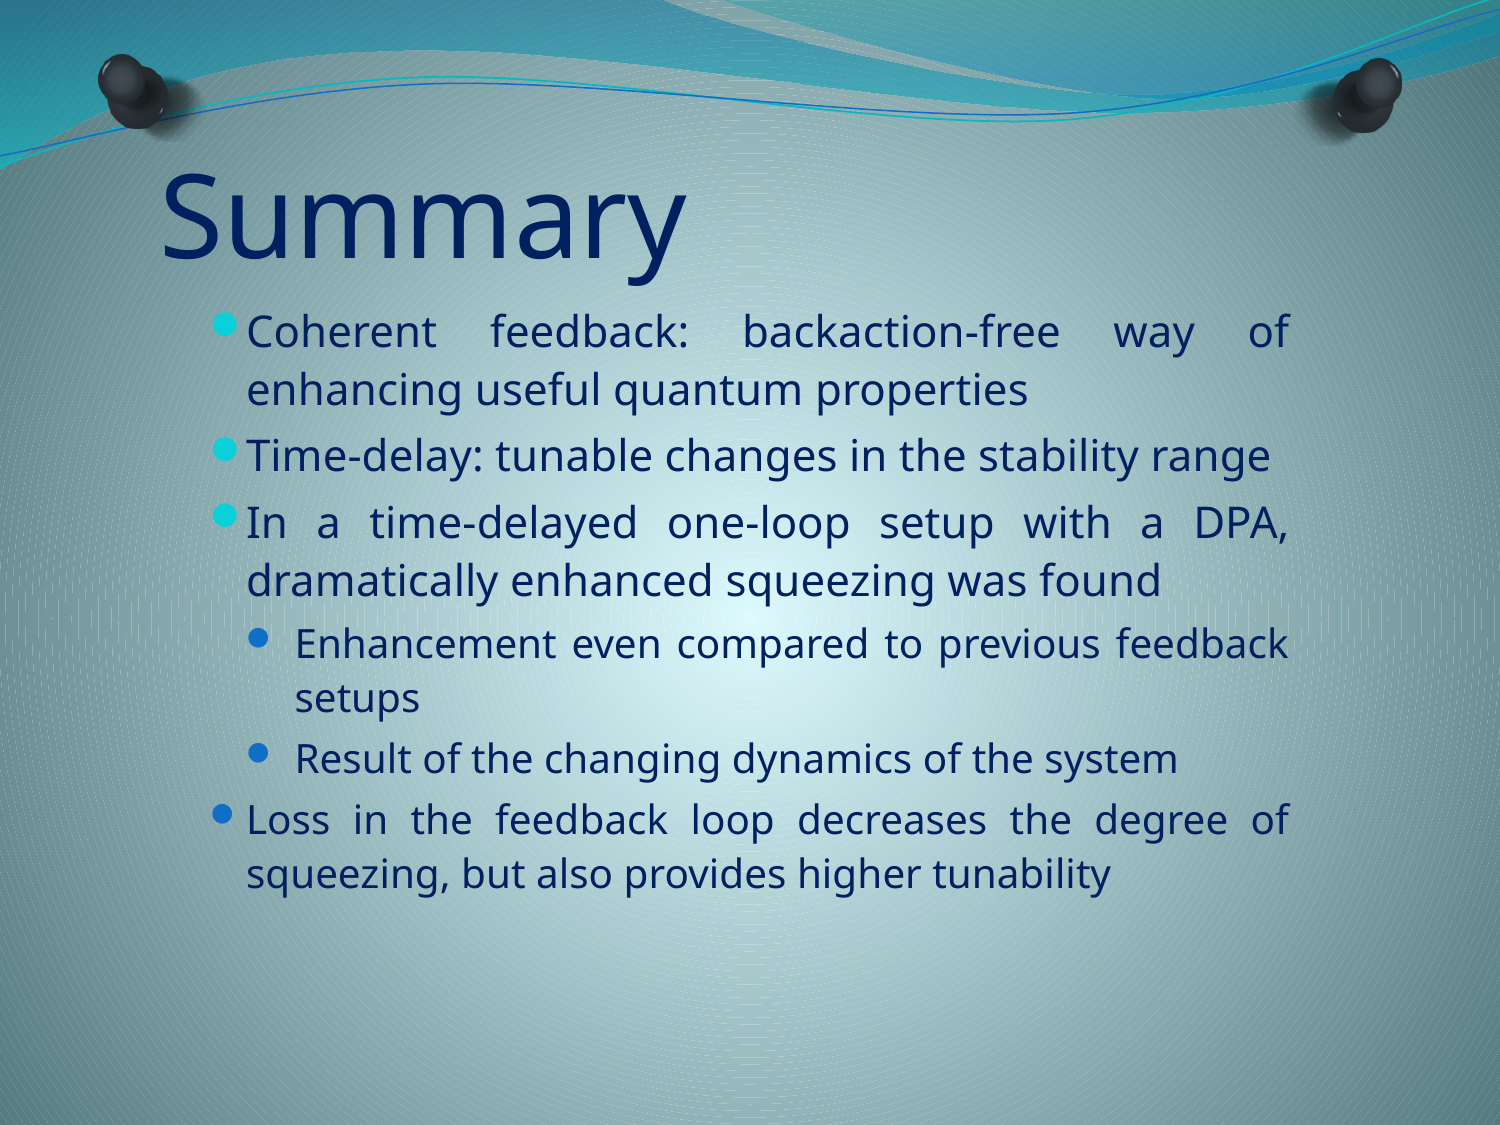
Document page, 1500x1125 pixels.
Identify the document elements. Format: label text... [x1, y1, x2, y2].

list Coherent feedback: backaction-free way of enhancing useful quantum properties Time-delay: tunable changes in the stability range In a time-delayed one-loop setup with a DPA, dramatically enhanced squeezing was found Enhancement even compared to previous feedback setups Result of the changing dynamics of the system Loss in the feedback loop decreases the degree of squeezing, but also provides higher tunability [194, 290, 1306, 953]
picture [1293, 58, 1402, 146]
picture [97, 54, 207, 142]
title Summary [159, 125, 1341, 283]
